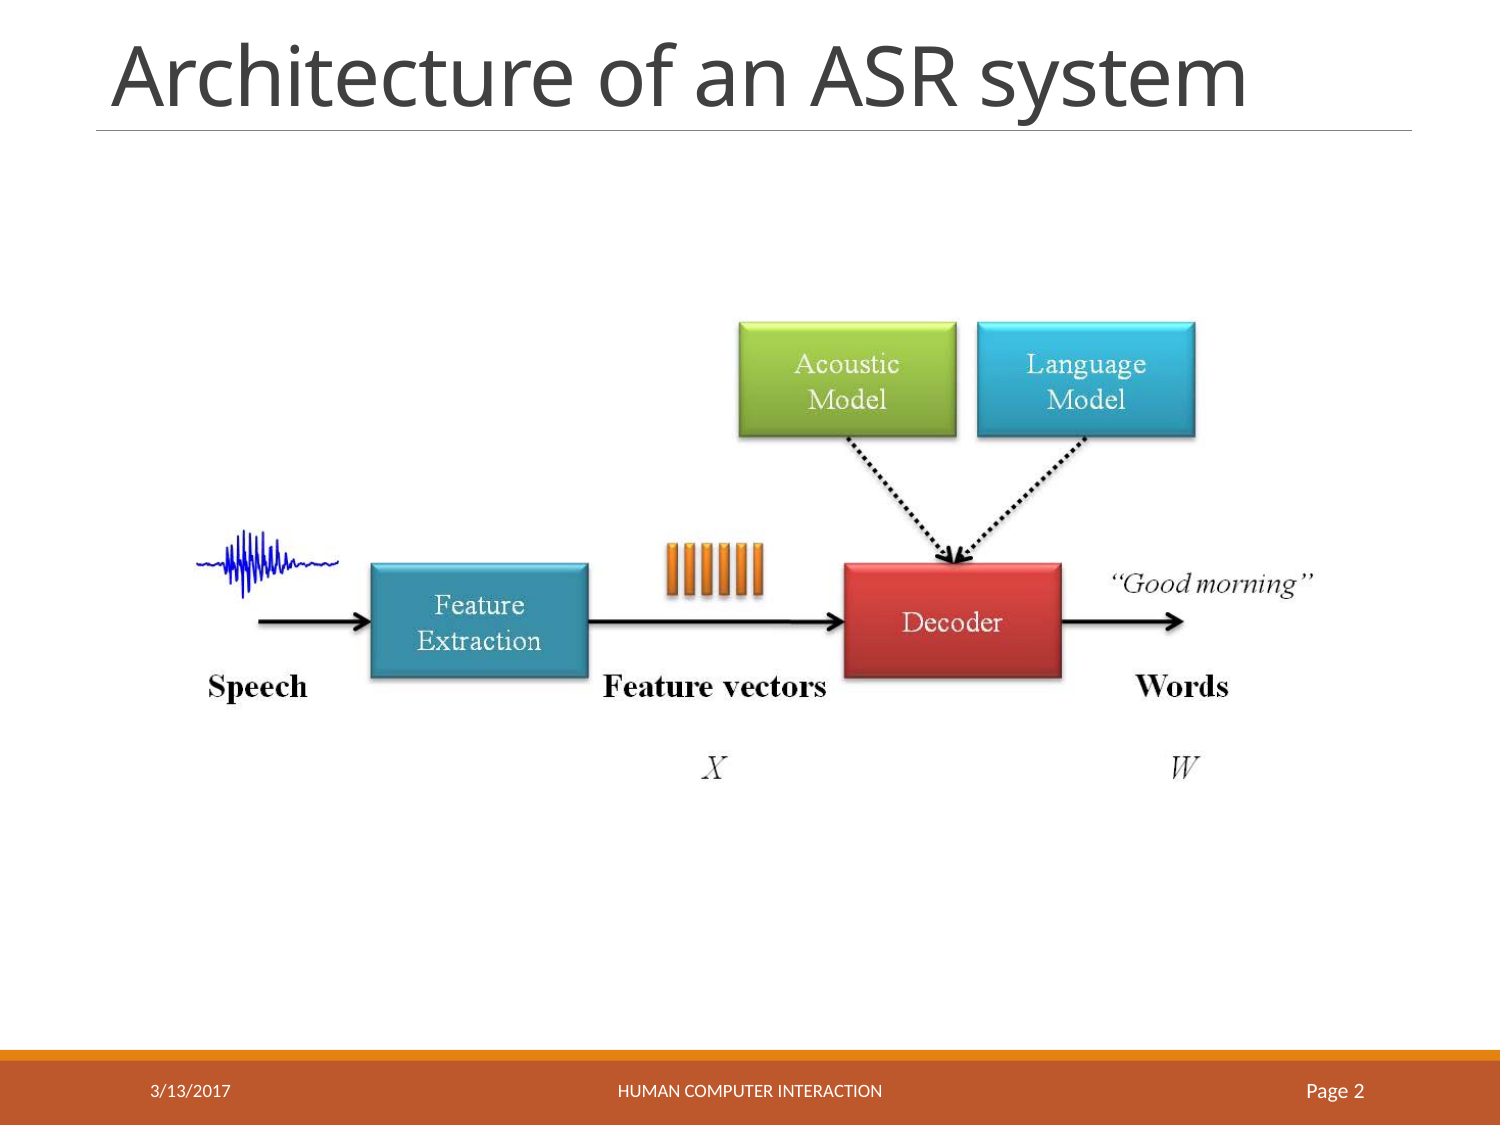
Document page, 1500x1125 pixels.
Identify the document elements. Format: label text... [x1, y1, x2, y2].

slide_number Page 2 [1218, 1059, 1380, 1120]
picture [192, 317, 1316, 791]
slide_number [135, 1059, 440, 1120]
title Architecture of an ASR system [96, 19, 1413, 131]
footer HUMAN COMPUTER INTERACTION [453, 1059, 1047, 1120]
